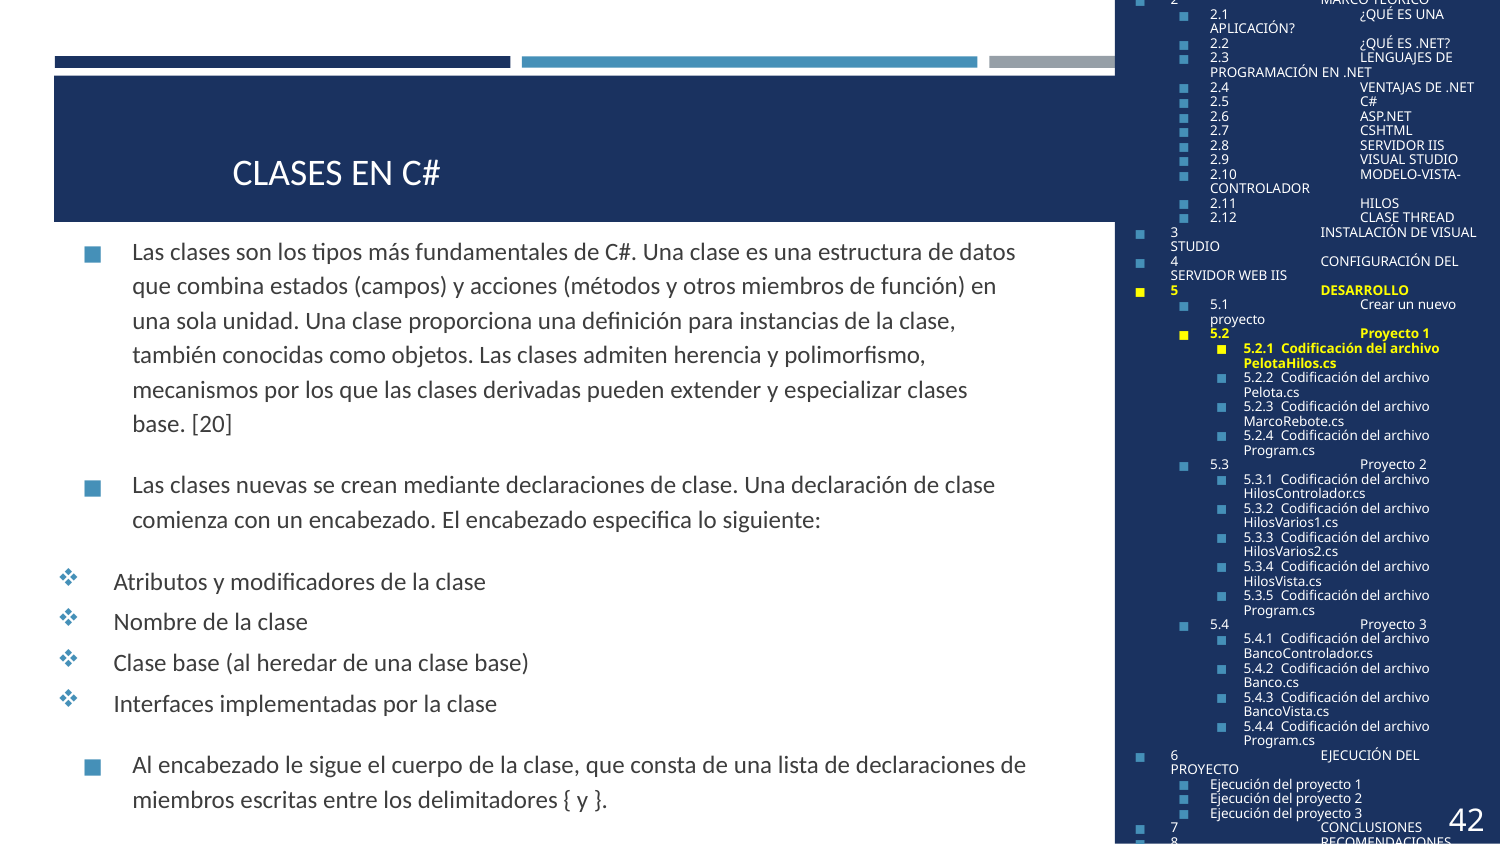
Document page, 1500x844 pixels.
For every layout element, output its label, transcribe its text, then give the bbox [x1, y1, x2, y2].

text_box 42 [1437, 814, 1500, 844]
list Las clases son los tipos más fundamentales de C#. Una clase es una estructura de datos que combina estados (campos) y acciones (métodos y otros miembros de función) en una sola unidad. Una clase proporciona una definición para instancias de la clase, también conocidas como objetos. Las clases admiten herencia y polimorfismo, mecanismos por los que las clases derivadas pueden extender y especializar clases base. [20] Las clases nuevas se crean mediante declaraciones de clase. Una declaración de clase comienza con un encabezado. El encabezado especifica lo siguiente: Atributos y modificadores de la clase Nombre de la clase Clase base (al heredar de una clase base) Interfaces implementadas por la clase Al encabezado le sigue el cuerpo de la clase, que consta de una lista de declaraciones de miembros escritas entre los delimitadores { y }. [46, 489, 1040, 555]
text_box 1 OBJETIVOS 2 MARCO TEÓRICO 2.1 ¿QUÉ ES UNA APLICACIÓN? 2.2 ¿QUÉ ES .NET? 2.3 LENGUAJES DE PROGRAMACIÓN EN .NET 2.4 VENTAJAS DE .NET 2.5 C# 2.6 ASP.NET 2.7 CSHTML 2.8 SERVIDOR IIS 2.9 VISUAL STUDIO 2.10 MODELO-VISTA-CONTROLADOR 2.11 HILOS 2.12 CLASE THREAD 3 INSTALACIÓN DE VISUAL STUDIO 4 CONFIGURACIÓN DEL SERVIDOR WEB IIS 5 DESARROLLO 5.1 Crear un nuevo proyecto 5.2 Proyecto 1 5.2.1 Codificación del archivo PelotaHilos.cs 5.2.2 Codificación del archivo Pelota.cs 5.2.3 Codificación del archivo MarcoRebote.cs 5.2.4 Codificación del archivo Program.cs 5.3 Proyecto 2 5.3.1 Codificación del archivo HilosControlador.cs 5.3.2 Codificación del archivo HilosVarios1.cs 5.3.3 Codificación del archivo HilosVarios2.cs 5.3.4 Codificación del archivo HilosVista.cs 5.3.5 Codificación del archivo Program.cs 5.4 Proyecto 3 5.4.1 Codificación del archivo BancoControlador.cs 5.4.2 Codificación del archivo Banco.cs 5.4.3 Codificación del archivo BancoVista.cs 5.4.4 Codificación del archivo Program.cs 6 EJECUCIÓN DEL PROYECTO Ejecución del proyecto 1 Ejecución del proyecto 2 Ejecución del proyecto 3 7 CONCLUSIONES 8 RECOMENDACIONES 9 BIBLIOGRAFÍA [1121, 30, 1500, 814]
text_box [1114, 201, 1437, 844]
text_box [1114, 0, 1500, 75]
title CLASES EN C# [71, 75, 1121, 201]
